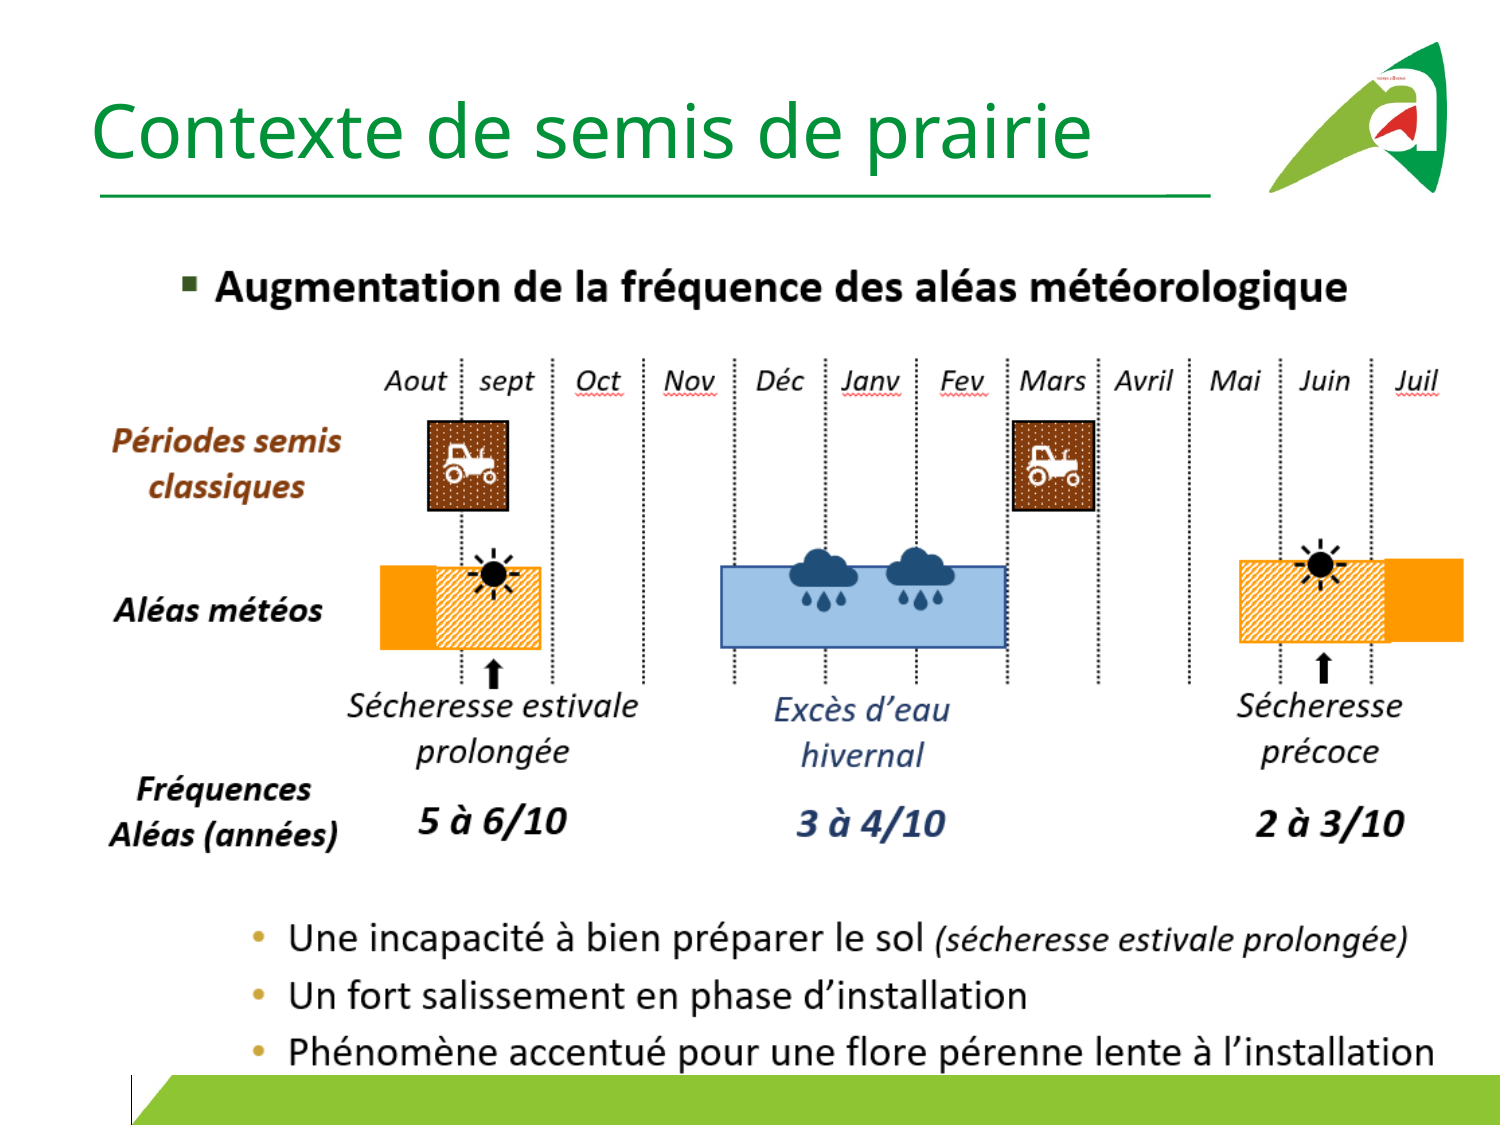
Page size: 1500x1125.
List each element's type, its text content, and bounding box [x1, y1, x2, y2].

picture [1269, 42, 1447, 193]
picture [74, 255, 1500, 1125]
title Contexte de semis de prairie [75, 50, 1350, 209]
